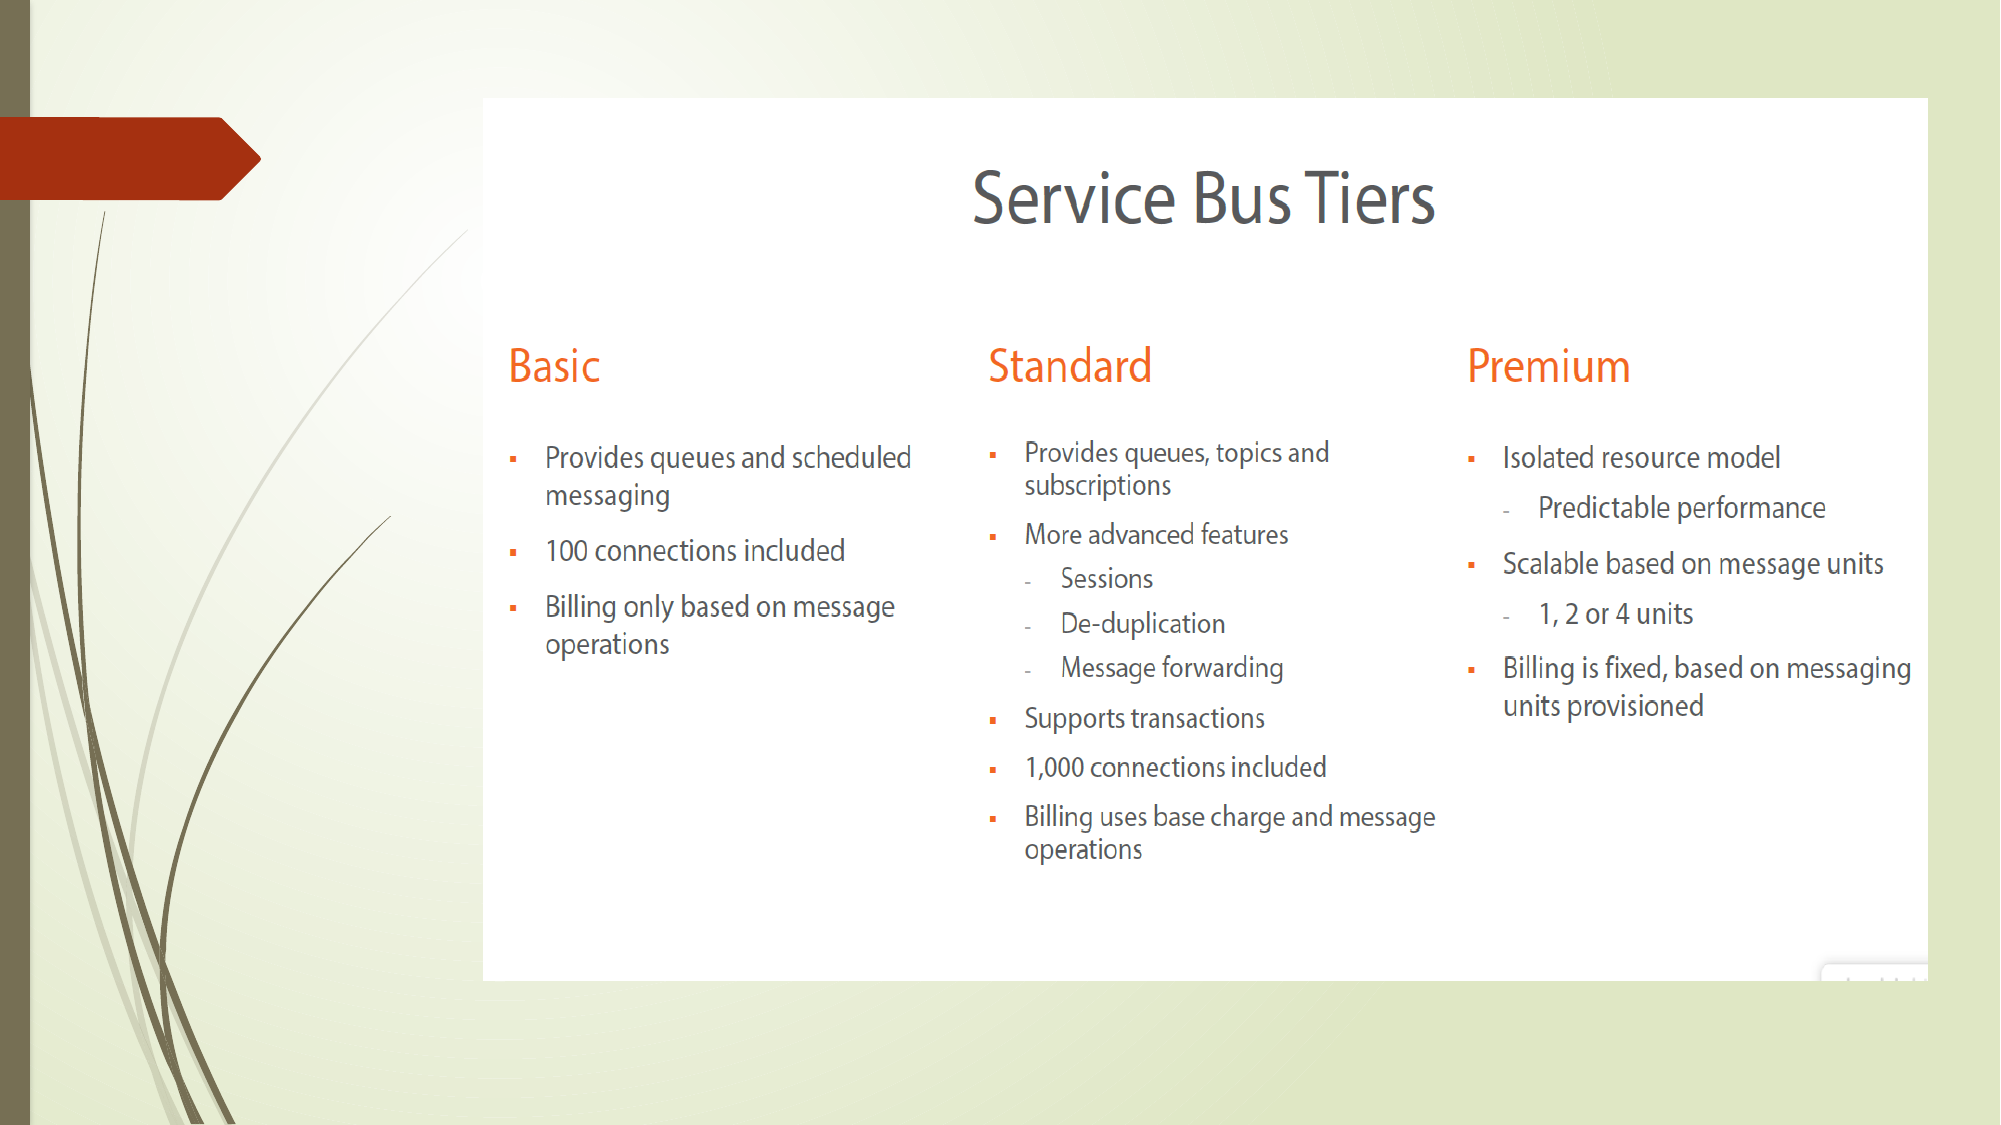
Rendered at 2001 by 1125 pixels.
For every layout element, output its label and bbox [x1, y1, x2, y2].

list [483, 98, 1928, 982]
